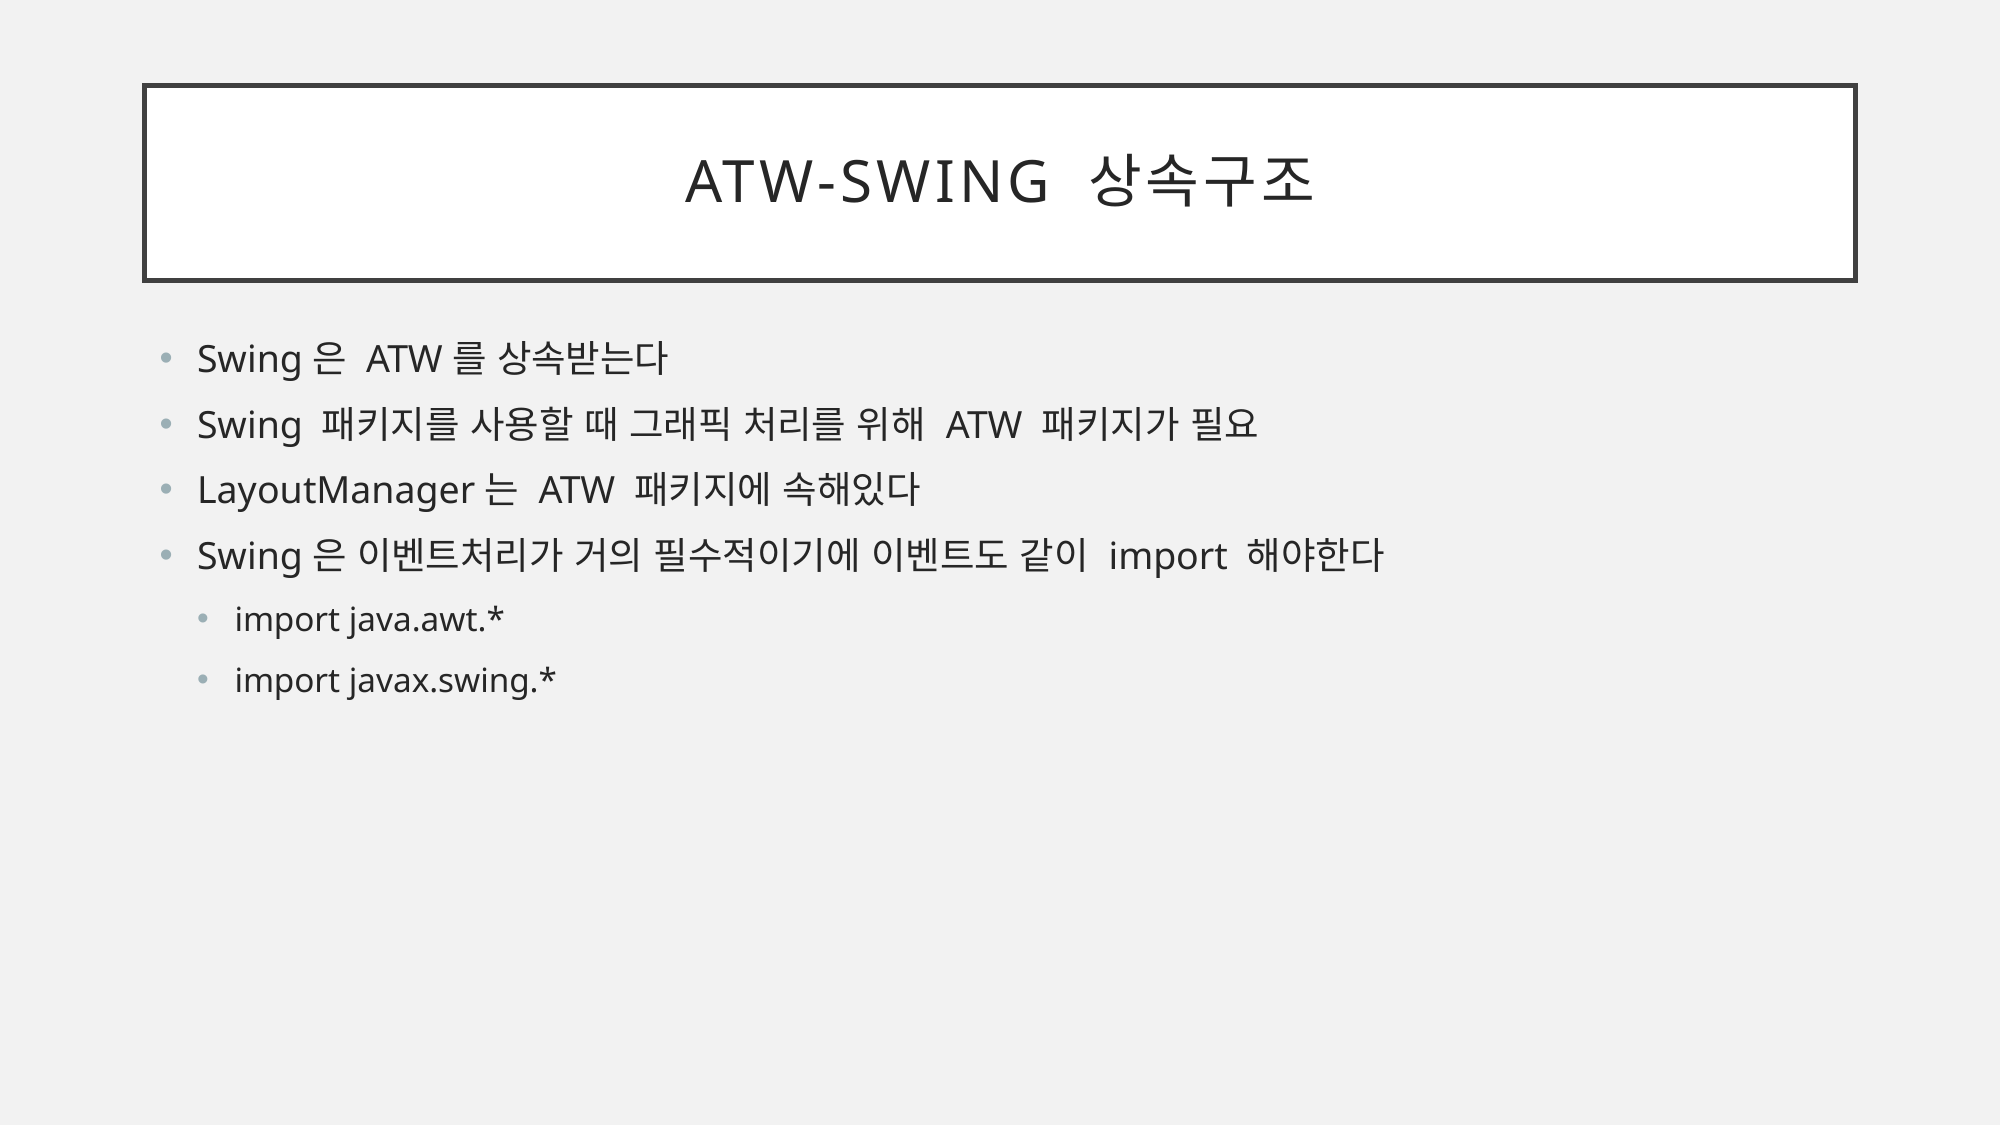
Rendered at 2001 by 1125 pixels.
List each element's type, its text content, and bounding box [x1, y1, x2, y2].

list Swing은 ATW를 상속받는다 Swing 패키지를 사용할 때 그래픽 처리를 위해 ATW 패키지가 필요 LayoutManager는 ATW 패키지에 속해있다 Swing은 이벤트처리가 거의 필수적이기에 이벤트도 같이 import 해야한다 import java.awt.* import javax.swing.* [144, 327, 1856, 1040]
title Atw-swing 상속구조 [142, 83, 1858, 283]
